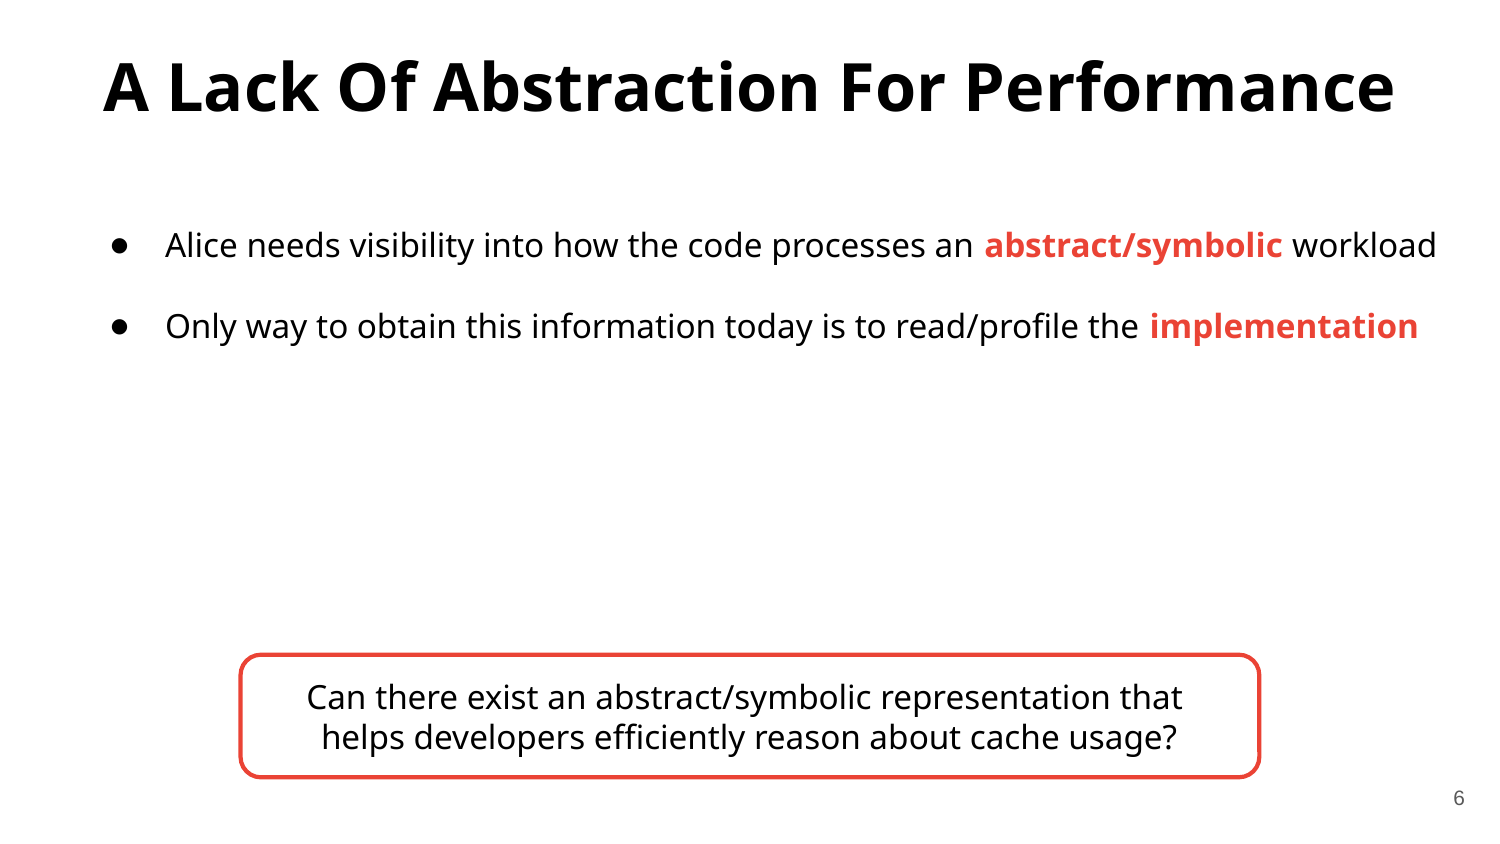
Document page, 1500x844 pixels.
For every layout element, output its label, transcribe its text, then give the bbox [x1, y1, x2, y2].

text_box Can there exist an abstract/symbolic representation that helps developers efficiently reason about cache usage? [240, 654, 1260, 778]
title A Lack Of Abstraction For Performance [0, 30, 1500, 125]
list Alice needs visibility into how the code processes an abstract/symbolic workload Only way to obtain this information today is to read/profile the implementation [75, 189, 1500, 402]
slide_number 6 [1389, 764, 1480, 830]
